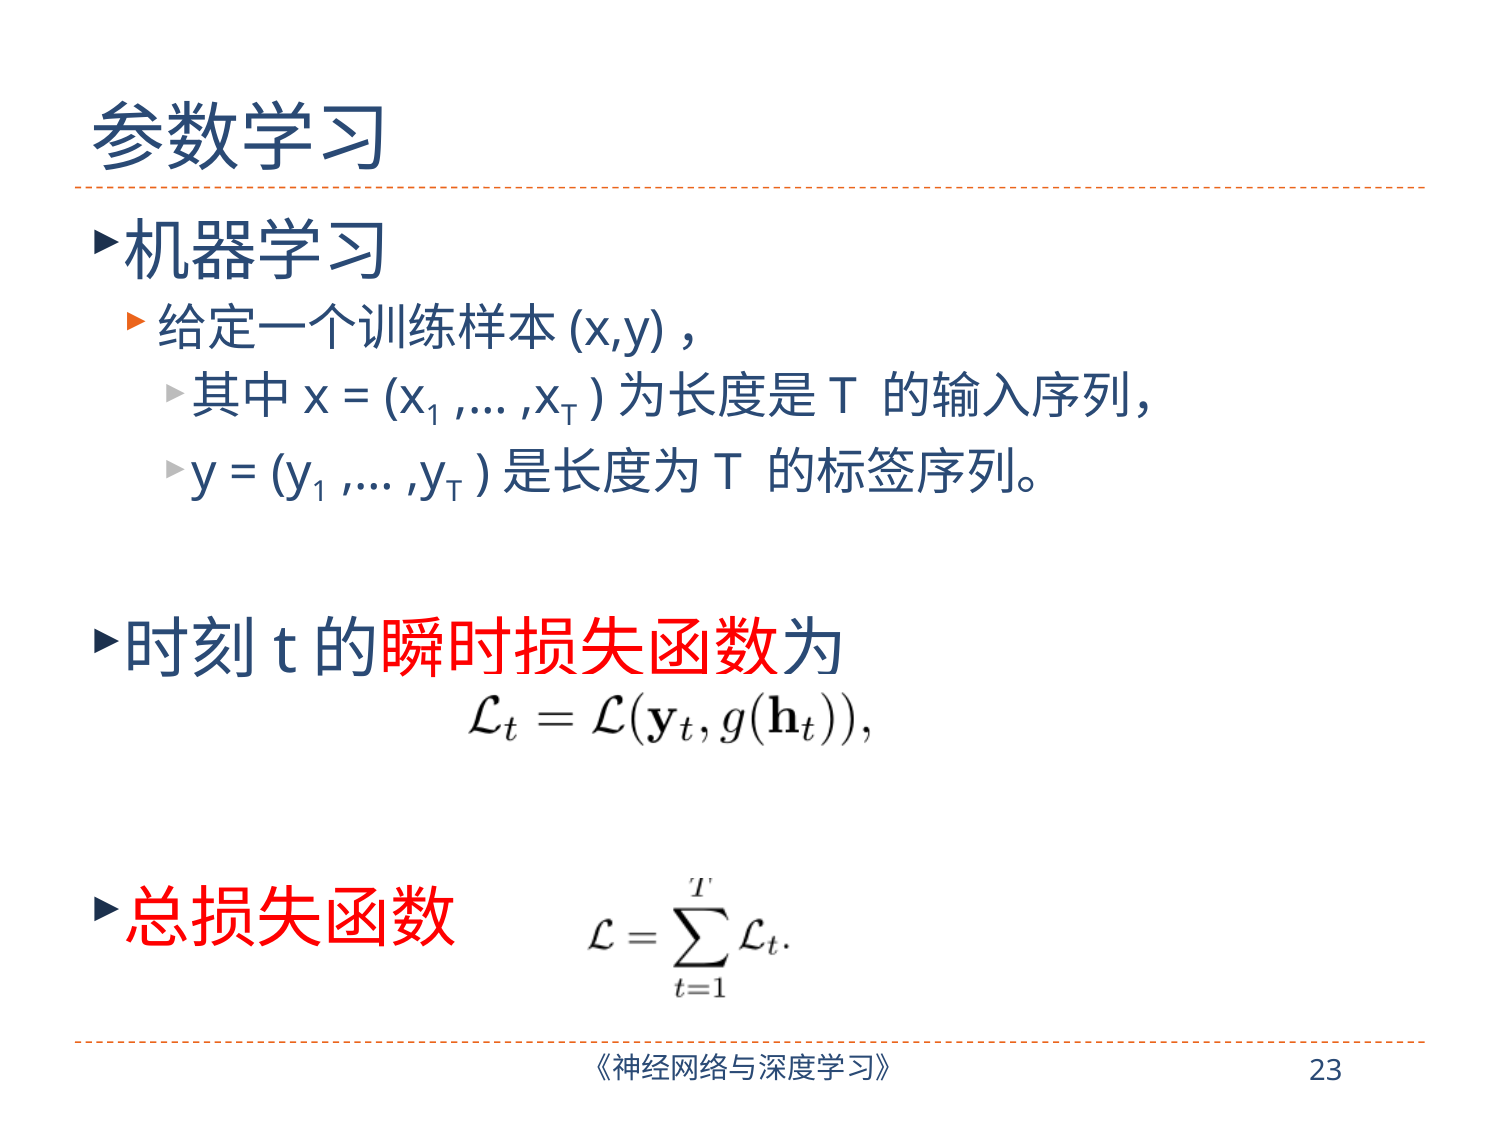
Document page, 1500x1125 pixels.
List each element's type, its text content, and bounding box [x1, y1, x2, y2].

list 机器学习 给定一个训练样本(x,y)， 其中x = (x1 ,… ,xT )为长度是T 的输入序列， y = (y1 ,… ,yT )是长度为T 的标签序列。 时刻t的瞬时损失函数为 总损失函数 [75, 200, 1425, 1010]
picture [449, 674, 898, 767]
title 参数学习 [75, 24, 1425, 188]
picture [574, 878, 805, 1007]
